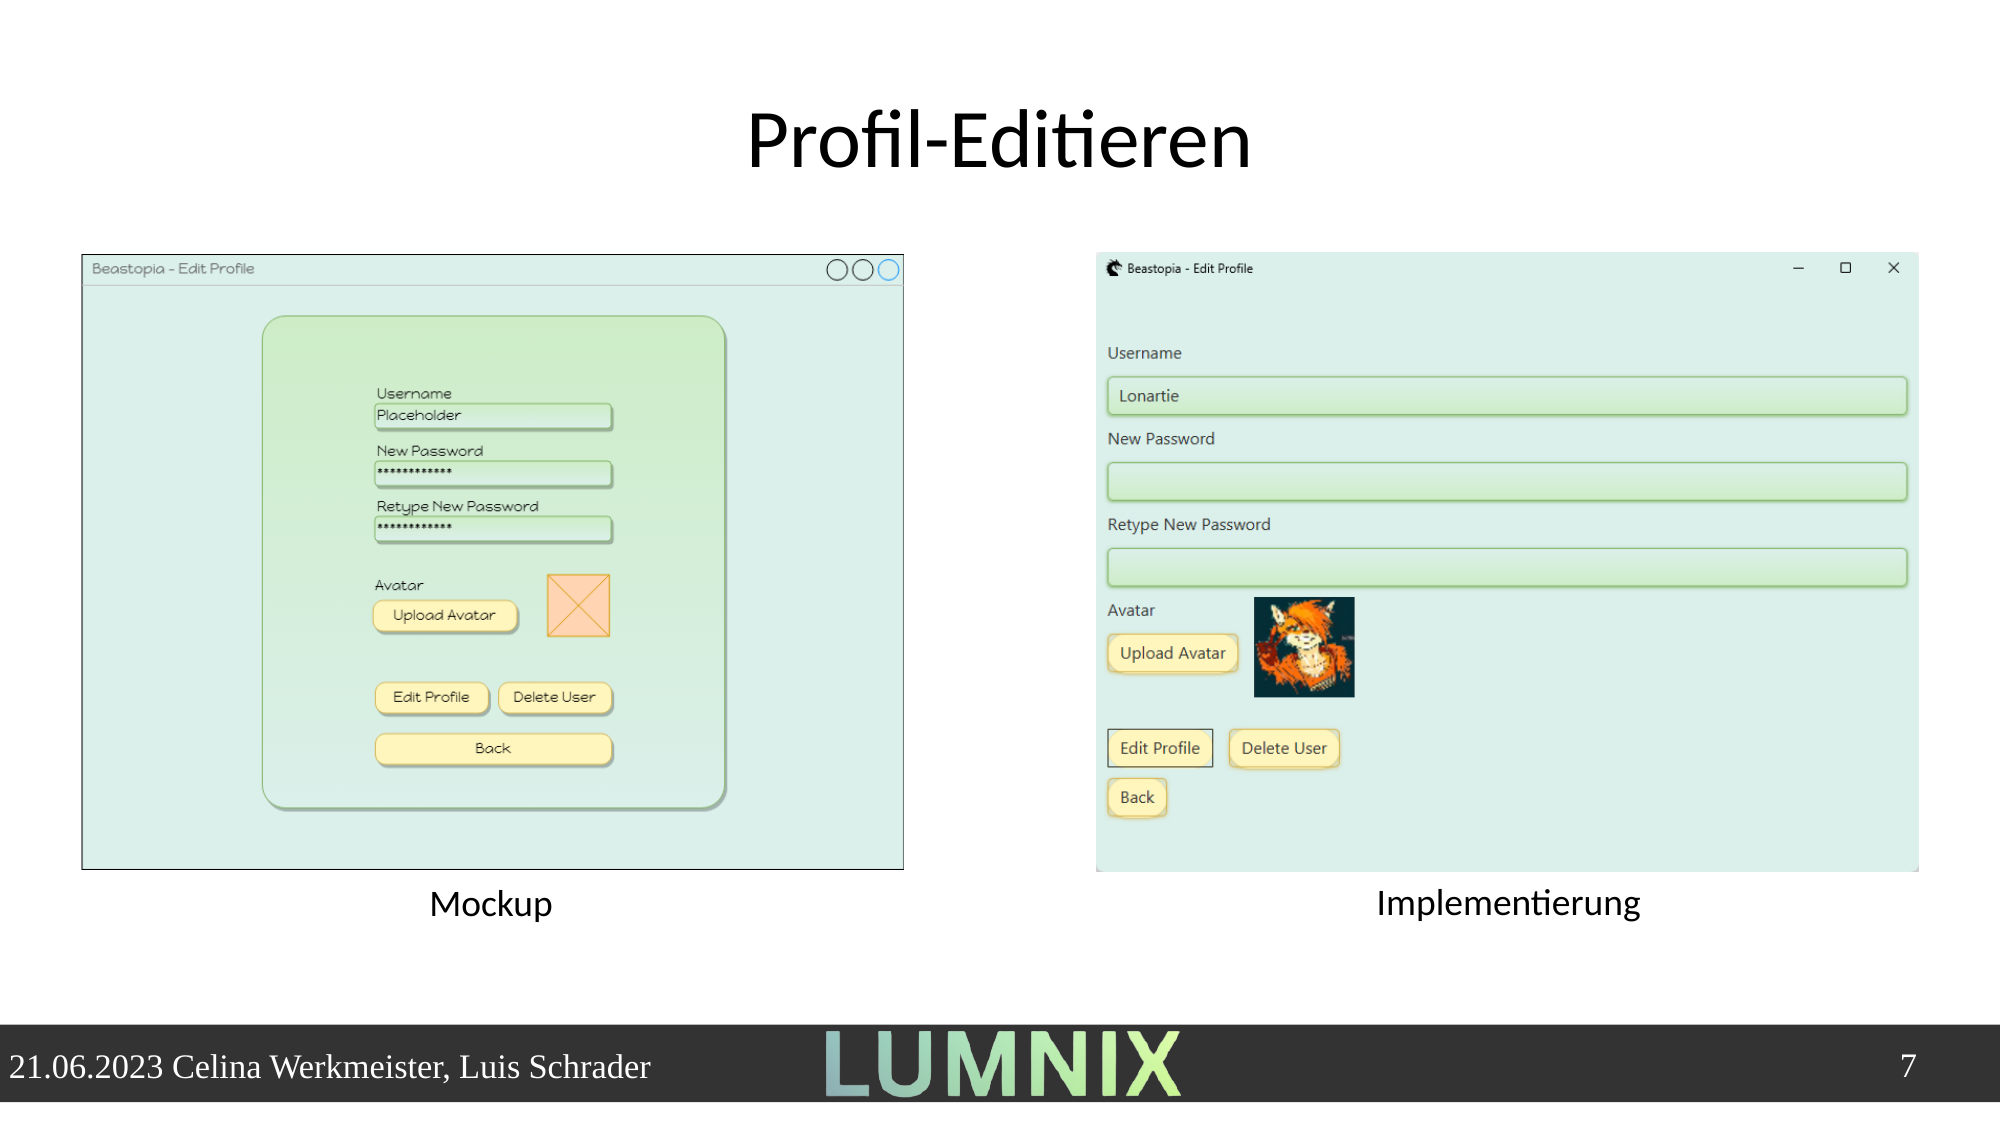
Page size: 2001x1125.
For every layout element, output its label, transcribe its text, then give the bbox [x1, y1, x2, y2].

picture [81, 252, 1919, 1125]
text_box Implementierung [1099, 872, 1919, 931]
slide_number 7 [1451, 1024, 1918, 1103]
text_box 21.06.2023 Celina Werkmeister, Luis Schrader [8, 1044, 792, 1122]
text_box Mockup [81, 871, 901, 932]
text_box Profil-Editieren [81, 76, 1919, 192]
